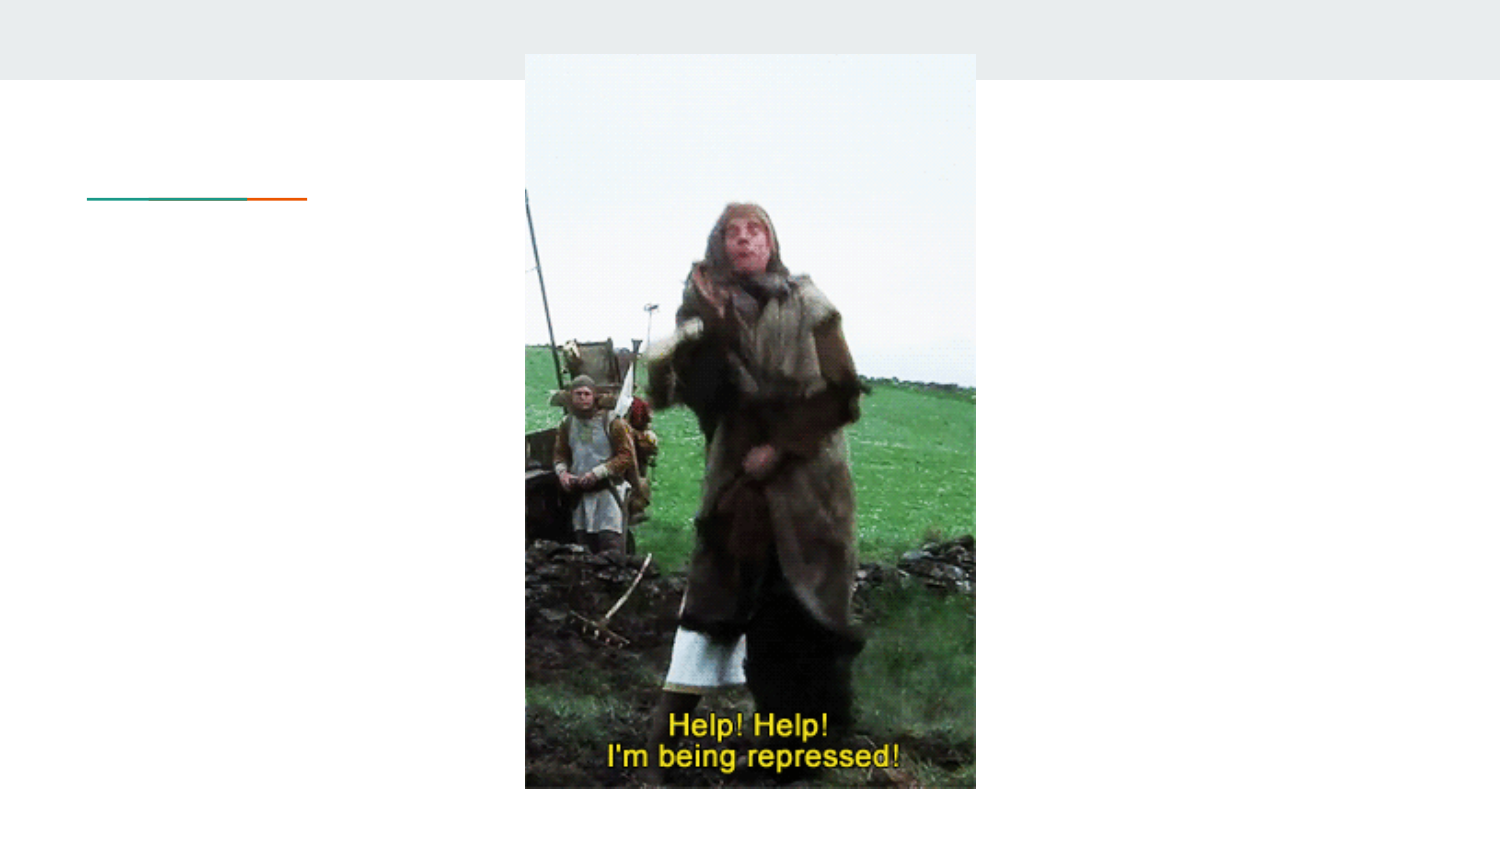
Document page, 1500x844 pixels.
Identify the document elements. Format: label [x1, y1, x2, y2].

picture [525, 54, 976, 790]
